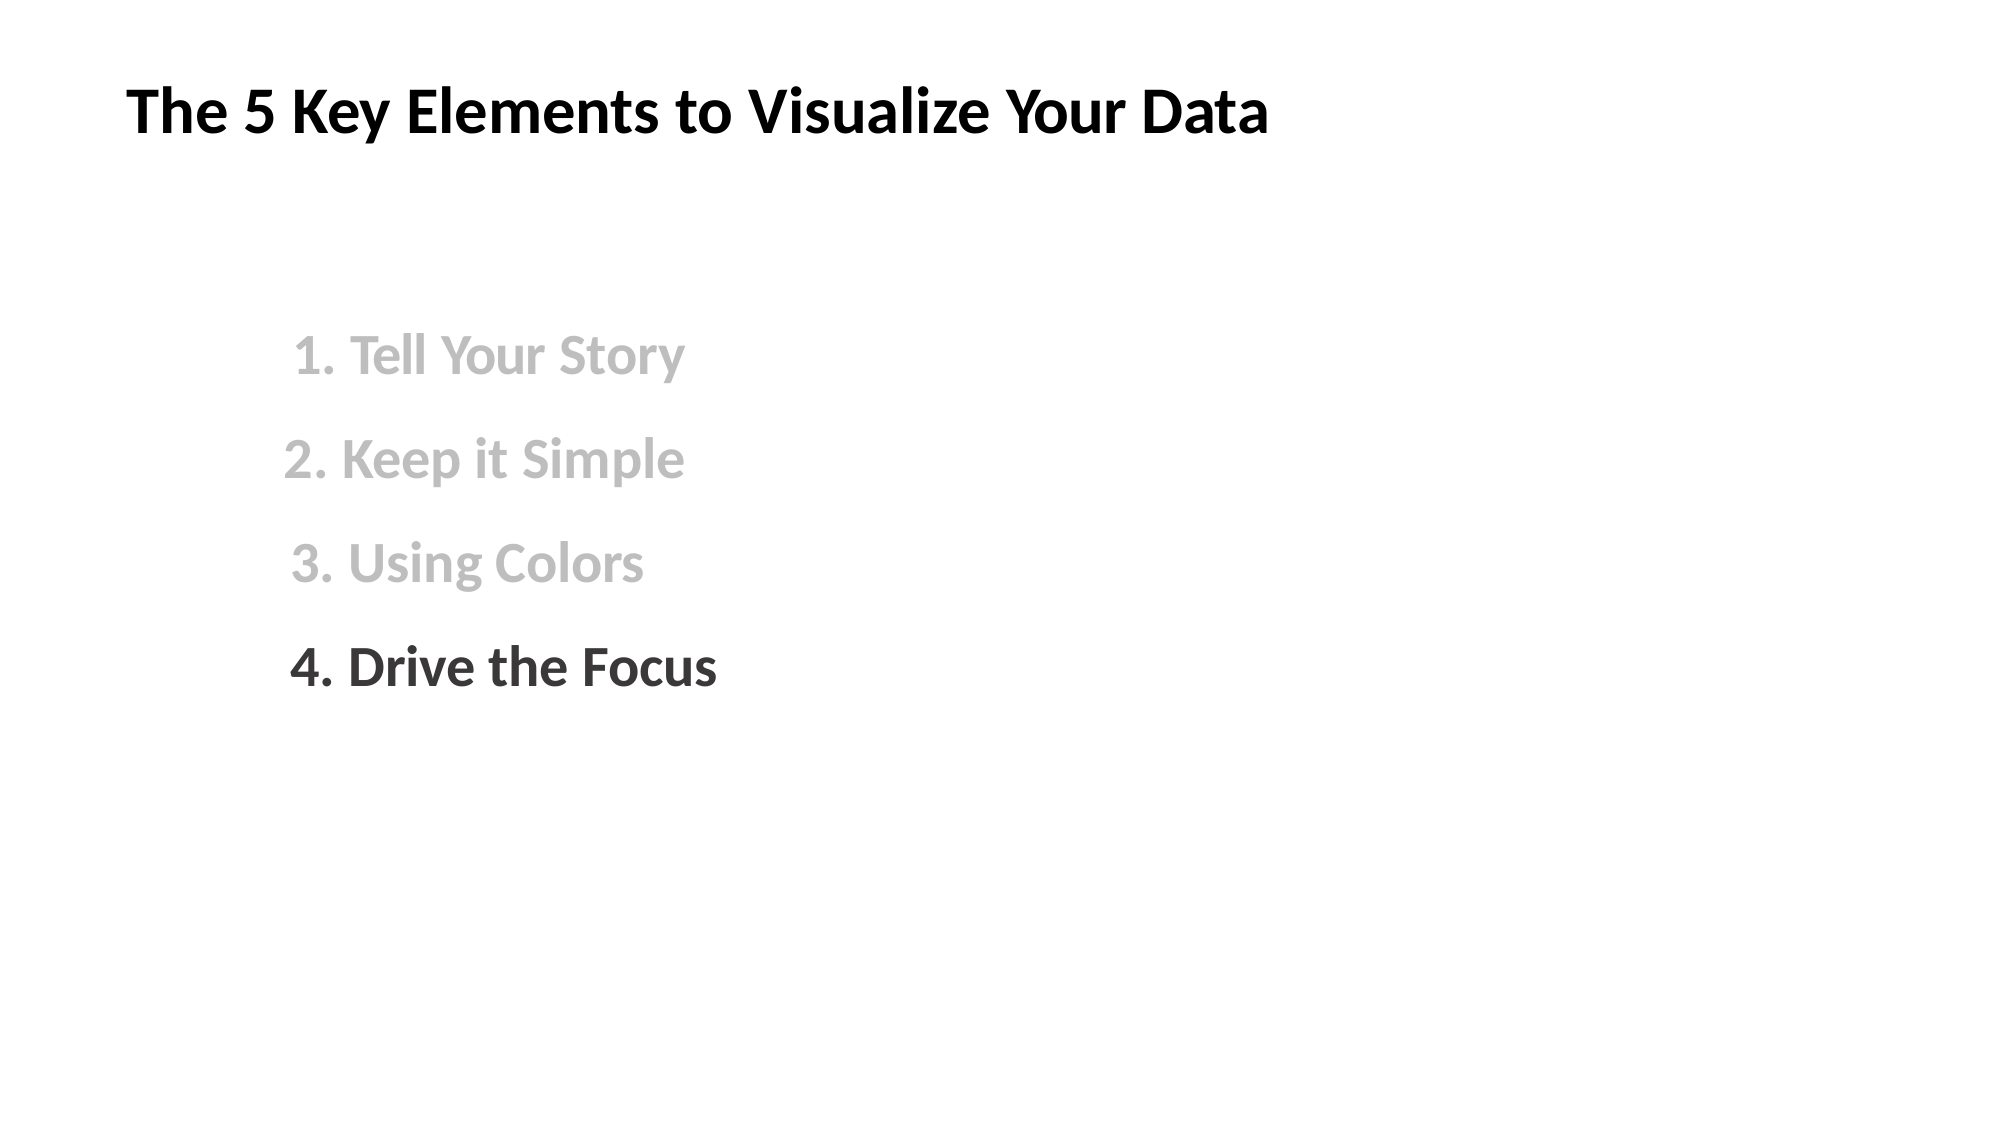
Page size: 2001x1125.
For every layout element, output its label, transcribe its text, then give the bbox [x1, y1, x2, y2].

text_box Tell Your Story Keep it Simple Using Colors Drive the Focus [281, 280, 724, 699]
title The 5 Key Elements to Visualize Your Data [119, 10, 1276, 201]
